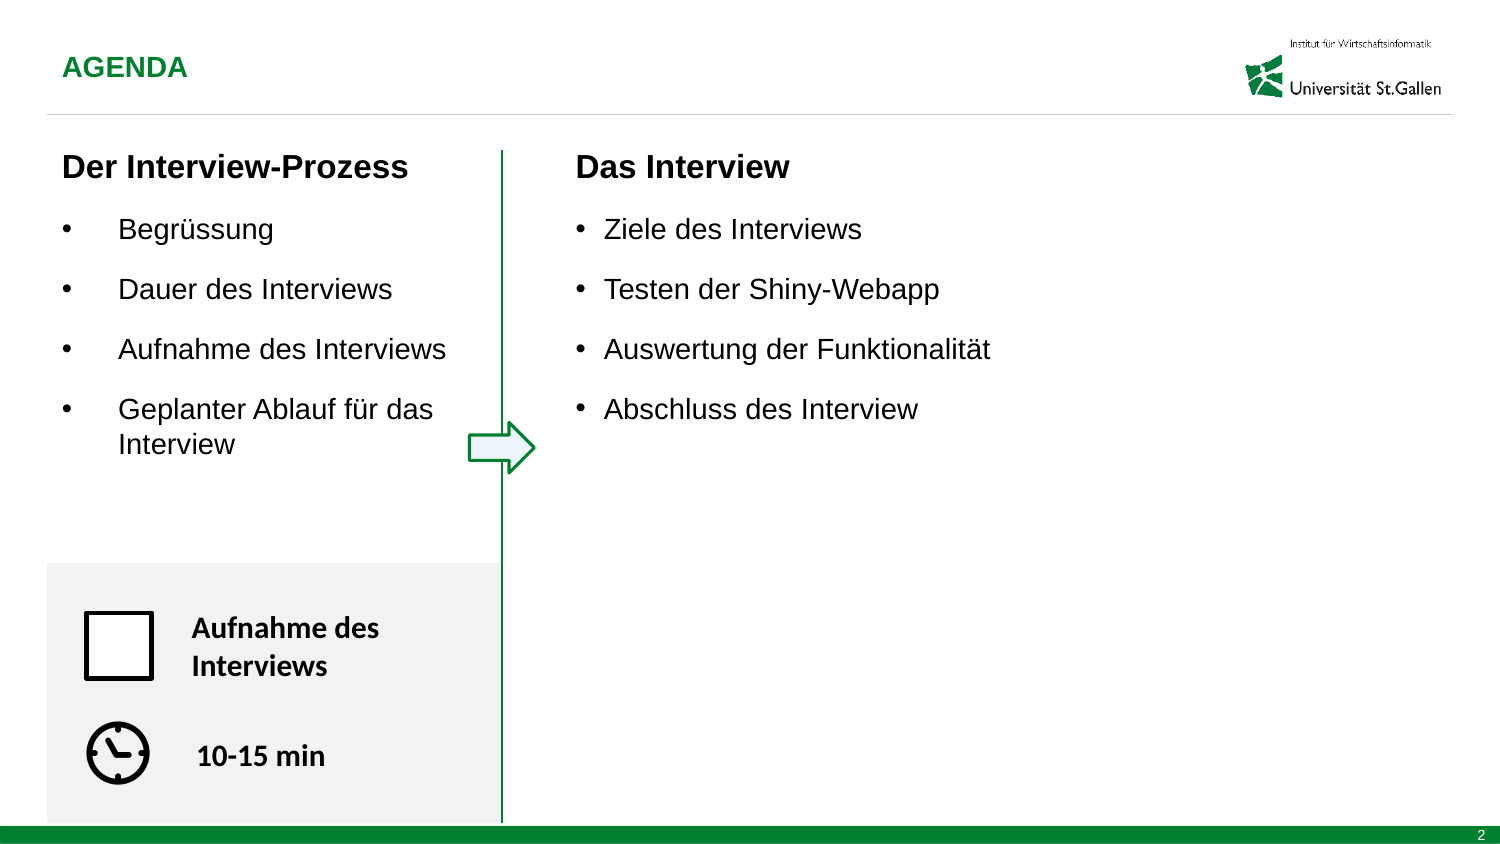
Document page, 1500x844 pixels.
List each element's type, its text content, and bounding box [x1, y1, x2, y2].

text_box [467, 433, 496, 462]
text_box 10-15 min [181, 728, 397, 781]
text_box Aufnahme des Interviews [176, 600, 443, 690]
text_box [46, 562, 496, 825]
text_box AGENDA [47, 40, 1229, 91]
text_box [508, 421, 536, 475]
list Der Interview-Prozess Begrüssung Dauer des Interviews Aufnahme des Interviews Geplanter Ablauf für das Interview [47, 138, 479, 564]
picture [84, 720, 153, 787]
picture [1242, 35, 1456, 113]
text_box Das Interview Ziele des Interviews Testen der Shiny-Webapp Auswertung der Funktionalität Abschluss des Interview [560, 138, 1453, 433]
text_box [85, 611, 153, 680]
